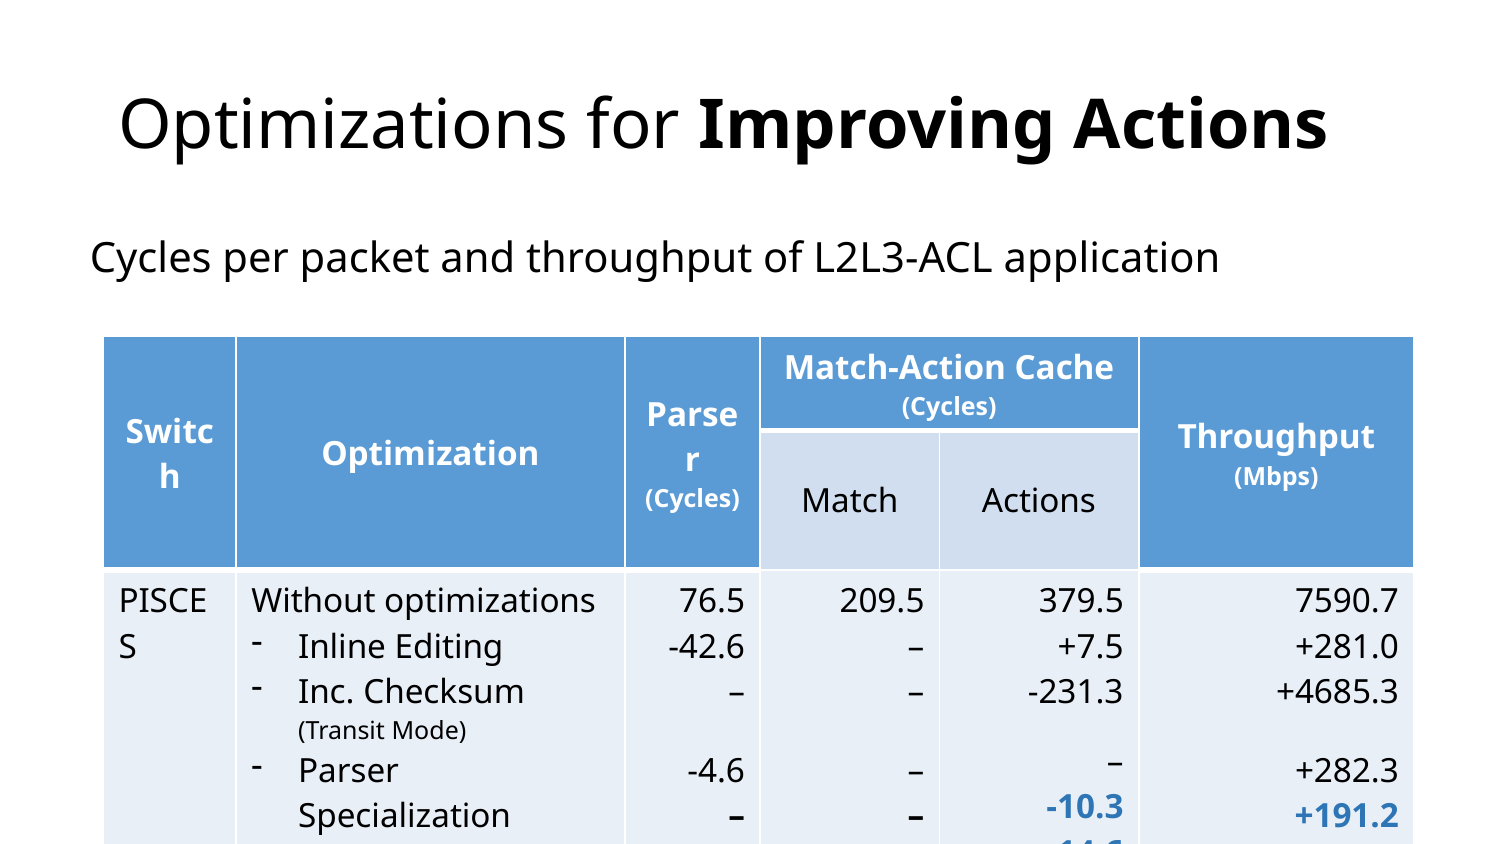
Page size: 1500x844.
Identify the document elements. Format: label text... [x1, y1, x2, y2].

title Optimizations for Improving Actions [103, 44, 1397, 208]
table_cell 76.5 -42.6 – -4.6 – – [626, 573, 759, 844]
table_cell Match [761, 433, 939, 569]
table_header Parser (Cycles) [626, 337, 759, 567]
table_cell Actions [940, 433, 1138, 569]
table_header Match-Action Cache (Cycles) [761, 337, 1138, 428]
table_cell Without optimizations Inline Editing Inc. Checksum (Transit Mode) Parser Specialization Action Specialization Action Coalescing [237, 573, 624, 844]
table_cell 7590.7 +281.0 +4685.3 +282.3 +191.2 +293.0 [1140, 573, 1413, 844]
table_cell PISCES [104, 573, 235, 844]
table_header Optimization [237, 337, 624, 567]
table_cell 209.5 – – – – – [761, 571, 939, 844]
table_header Throughput (Mbps) [1140, 337, 1413, 567]
table_header Switch [104, 337, 235, 567]
table_cell 379.5 +7.5 -231.3 – -10.3 -14.6 [940, 571, 1138, 844]
text_box Cycles per packet and throughput of L2L3-ACL application [74, 223, 1294, 289]
